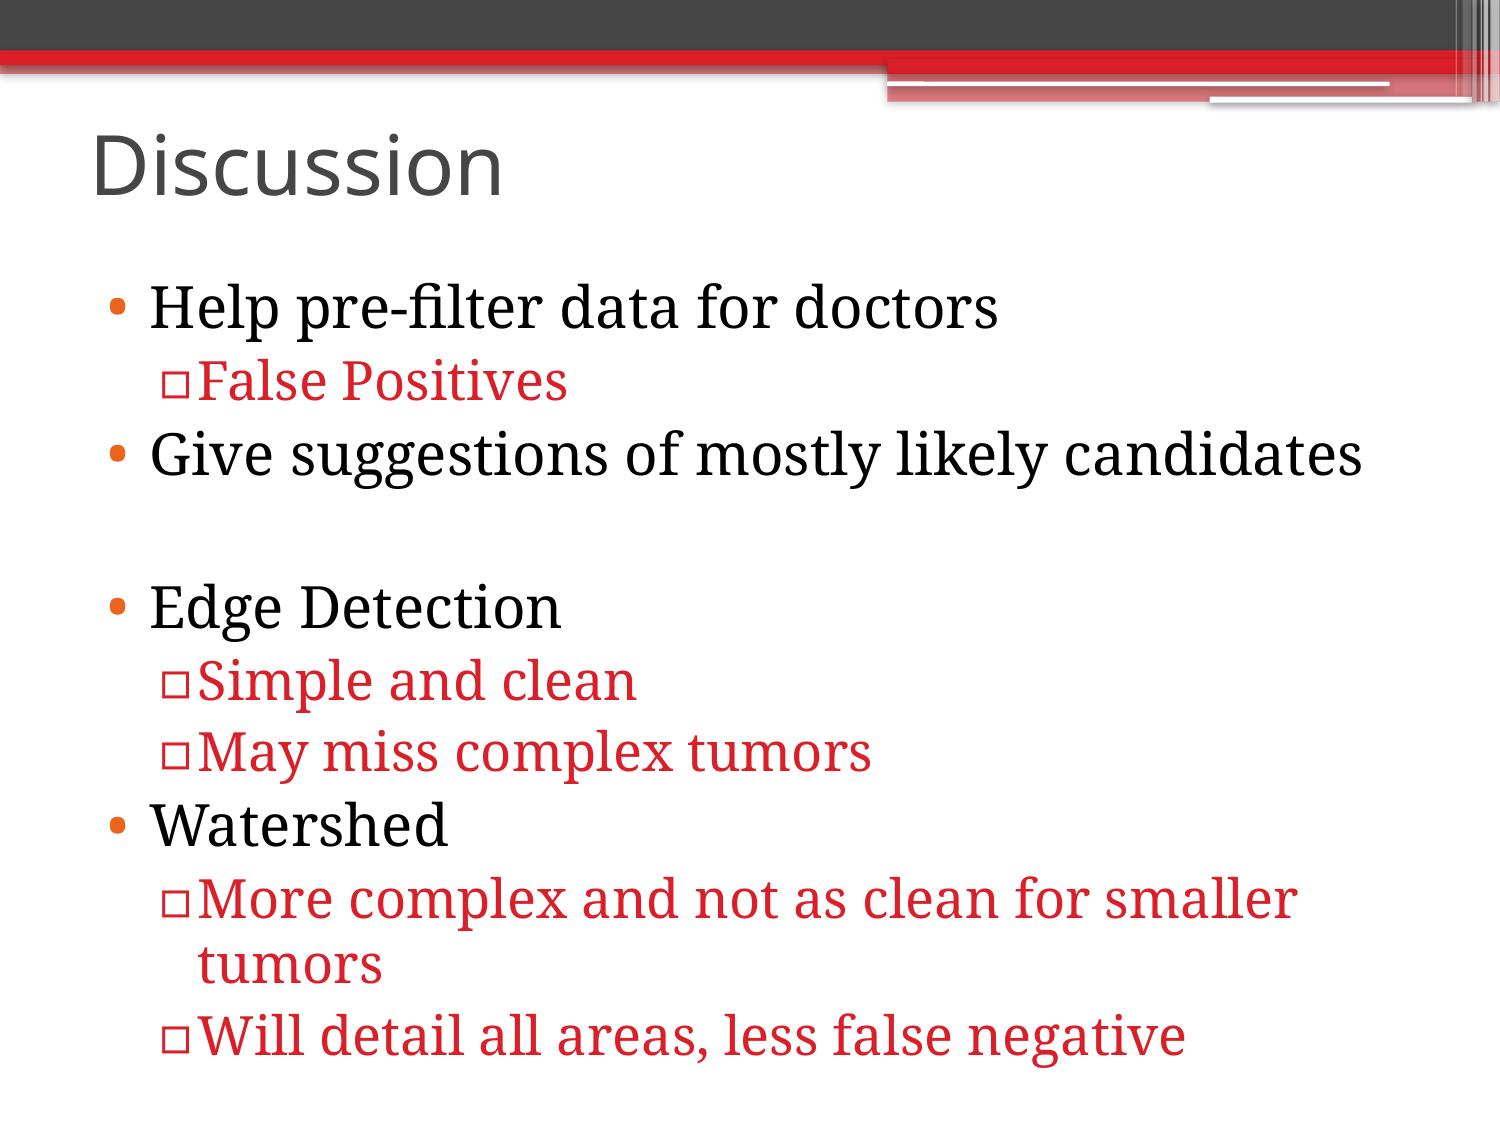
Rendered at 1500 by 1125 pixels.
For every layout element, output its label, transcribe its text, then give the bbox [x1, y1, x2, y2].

title Discussion [75, 75, 1425, 250]
list Help pre-filter data for doctors False Positives Give suggestions of mostly likely candidates Edge Detection Simple and clean May miss complex tumors Watershed More complex and not as clean for smaller tumors Will detail all areas, less false negative [75, 262, 1425, 1079]
